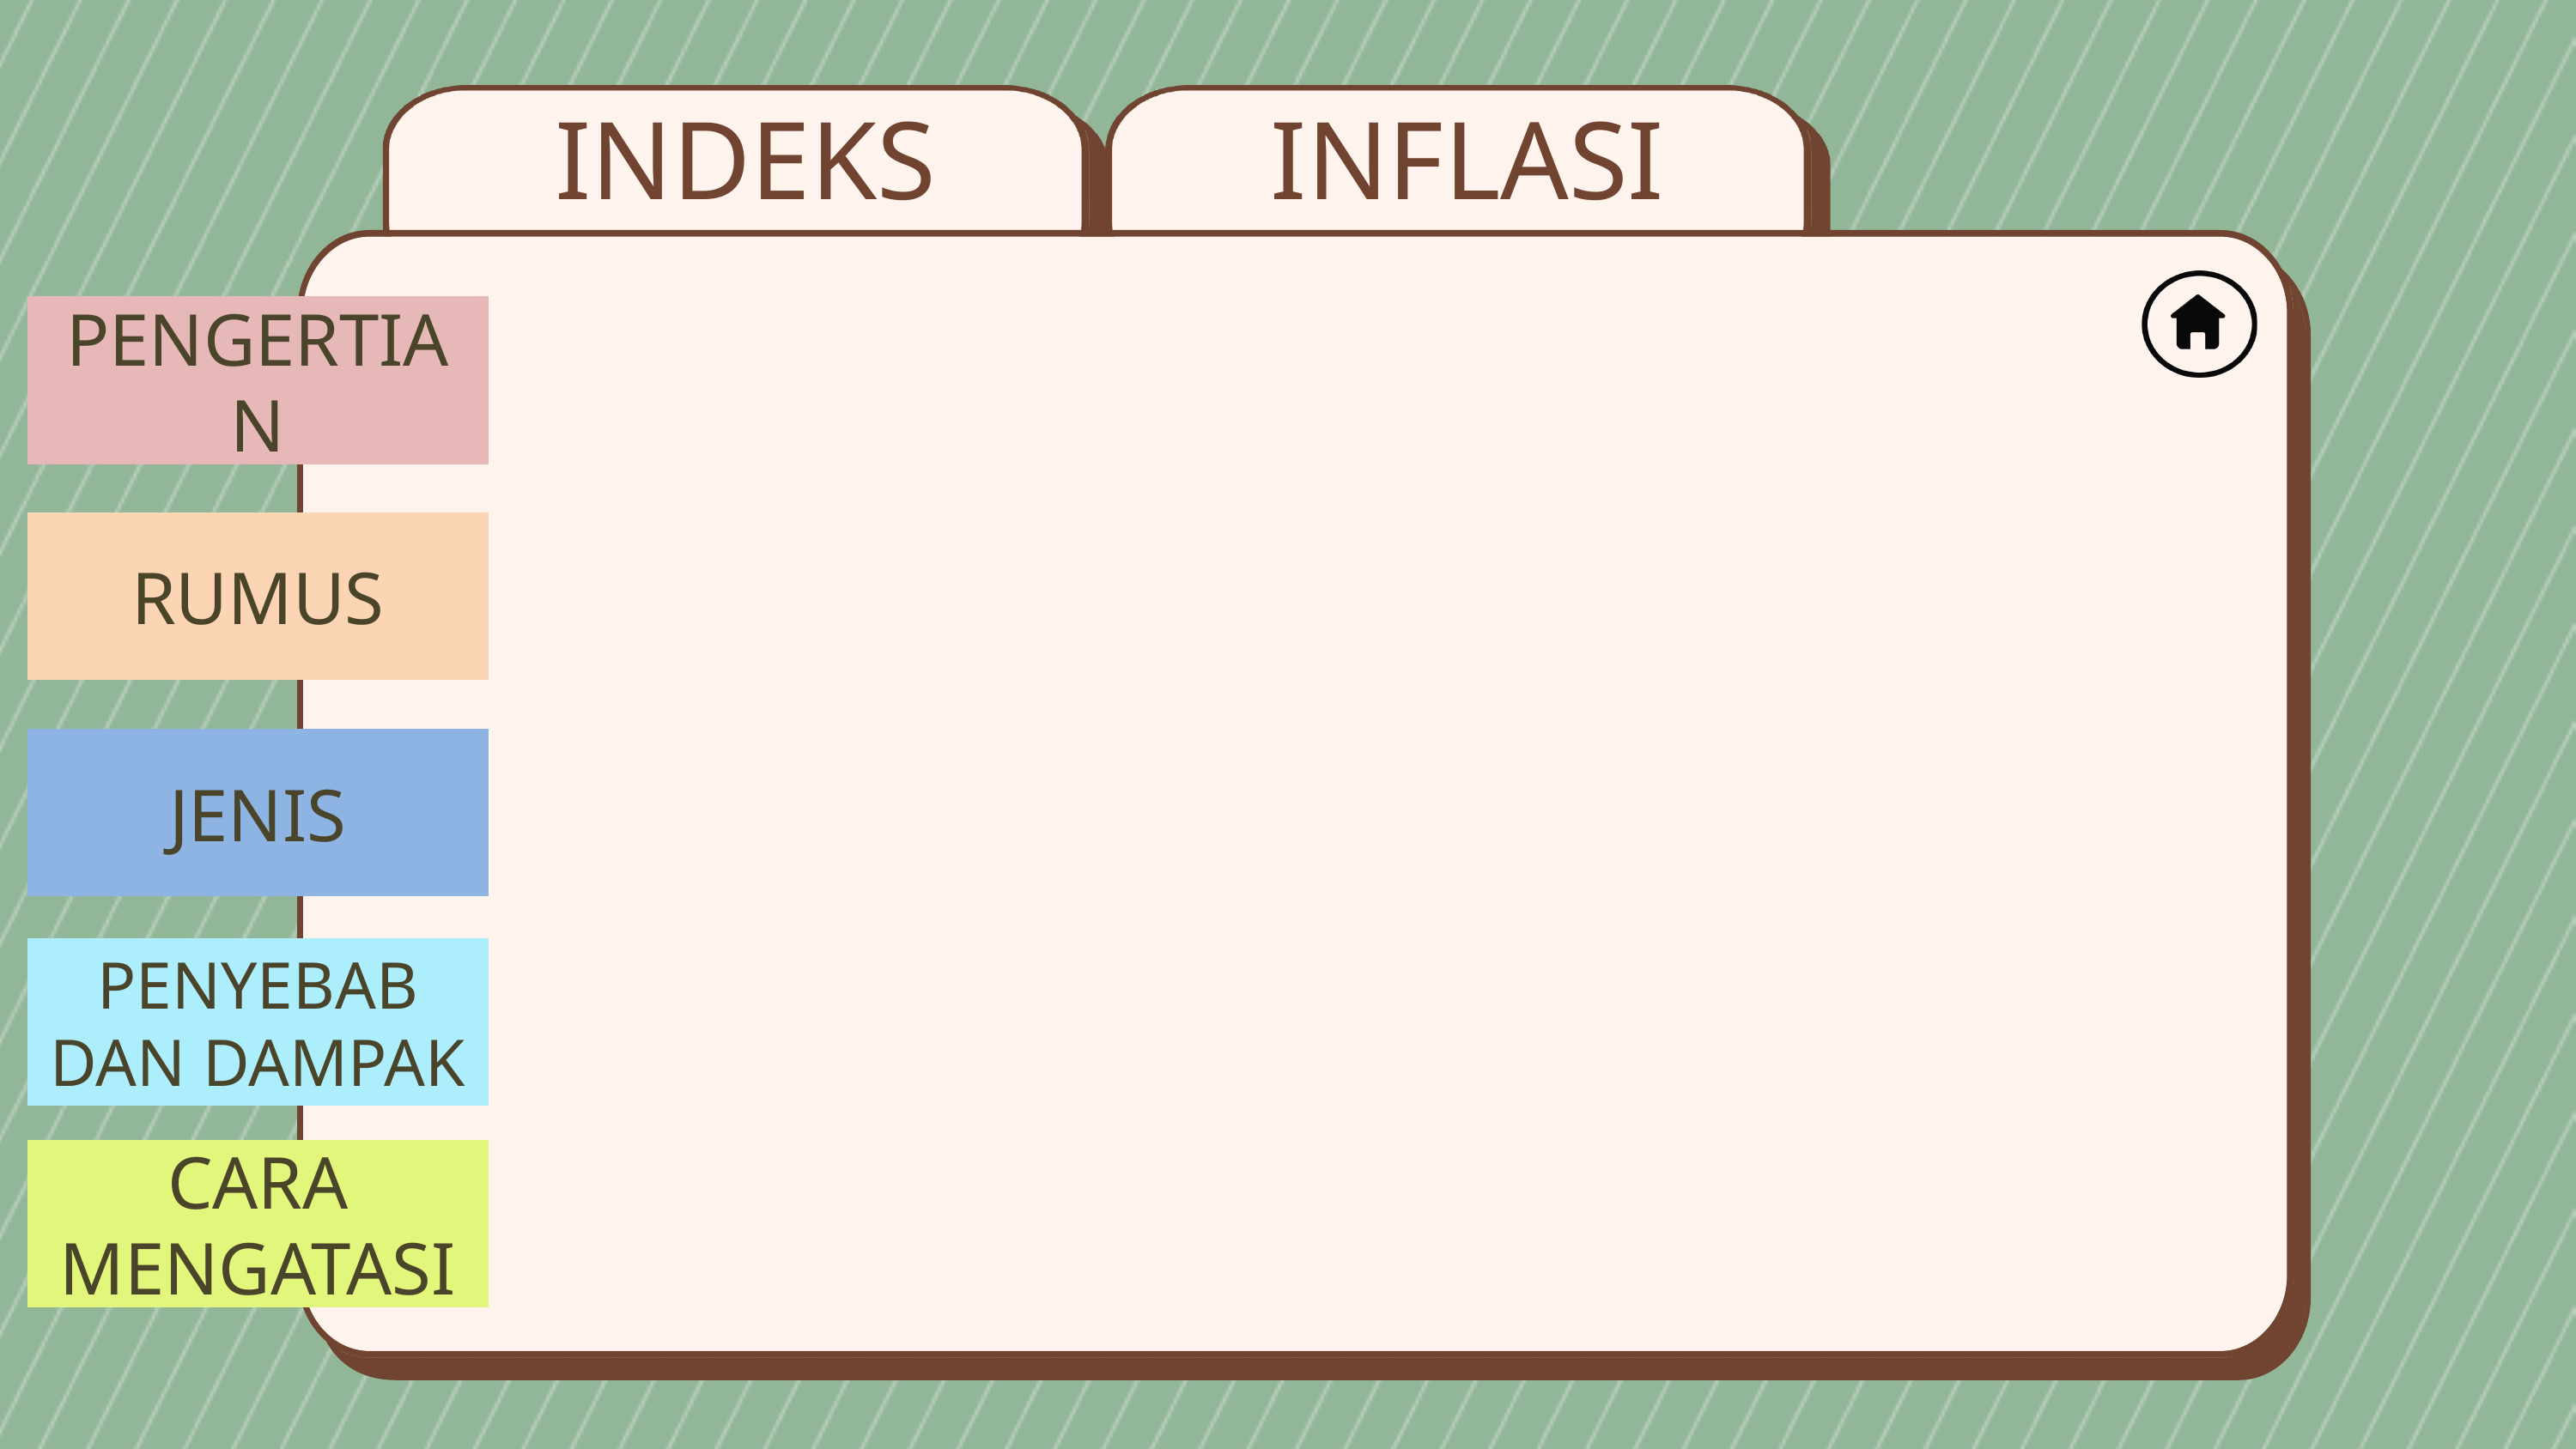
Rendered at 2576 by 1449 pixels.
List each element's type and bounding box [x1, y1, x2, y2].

text_box [296, 229, 2312, 1380]
picture [0, 0, 2576, 1449]
